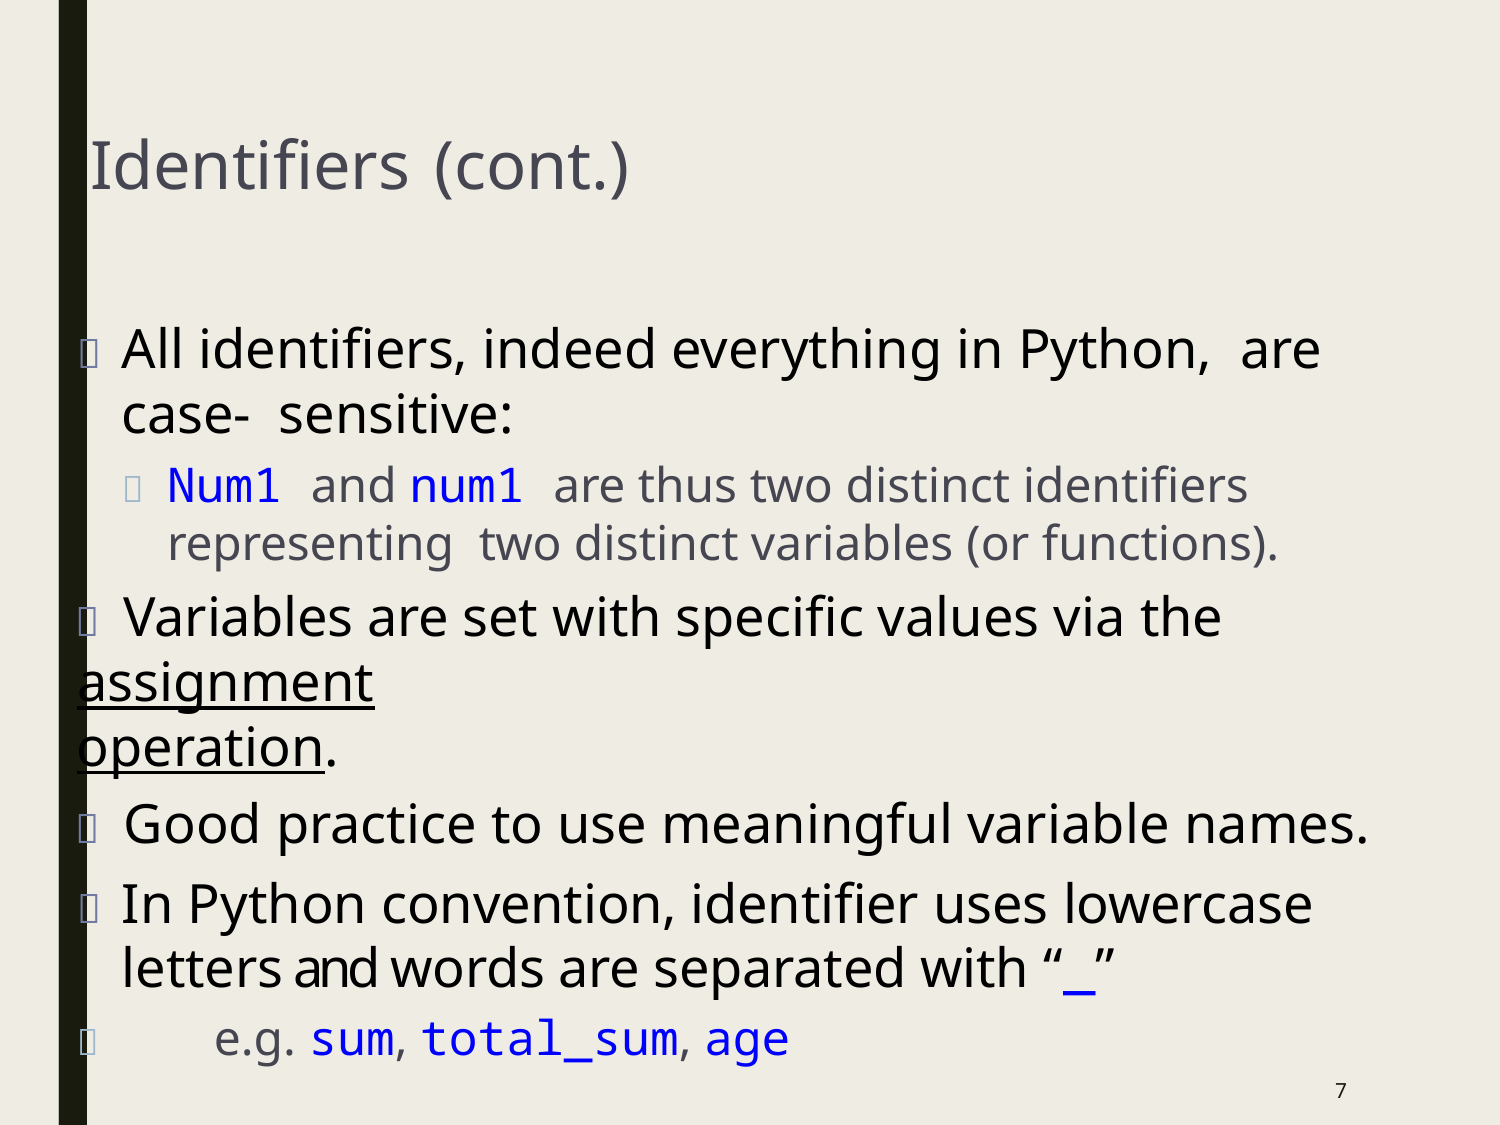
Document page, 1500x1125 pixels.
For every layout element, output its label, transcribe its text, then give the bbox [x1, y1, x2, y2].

title Identifiers (cont.) [87, 95, 1425, 287]
text_box  All identifiers, indeed everything in Python, are case- sensitive:  Num1 and num1 are thus two distinct identifiers representing two distinct variables (or functions).  Variables are set with specific values via the assignment operation.  Good practice to use meaningful variable names.  In Python convention, identifier uses lowercase letters and words are separated with “_”  e.g. sum, total_sum, age [74, 312, 1425, 1065]
slide_number 6 [1165, 1065, 1362, 1125]
